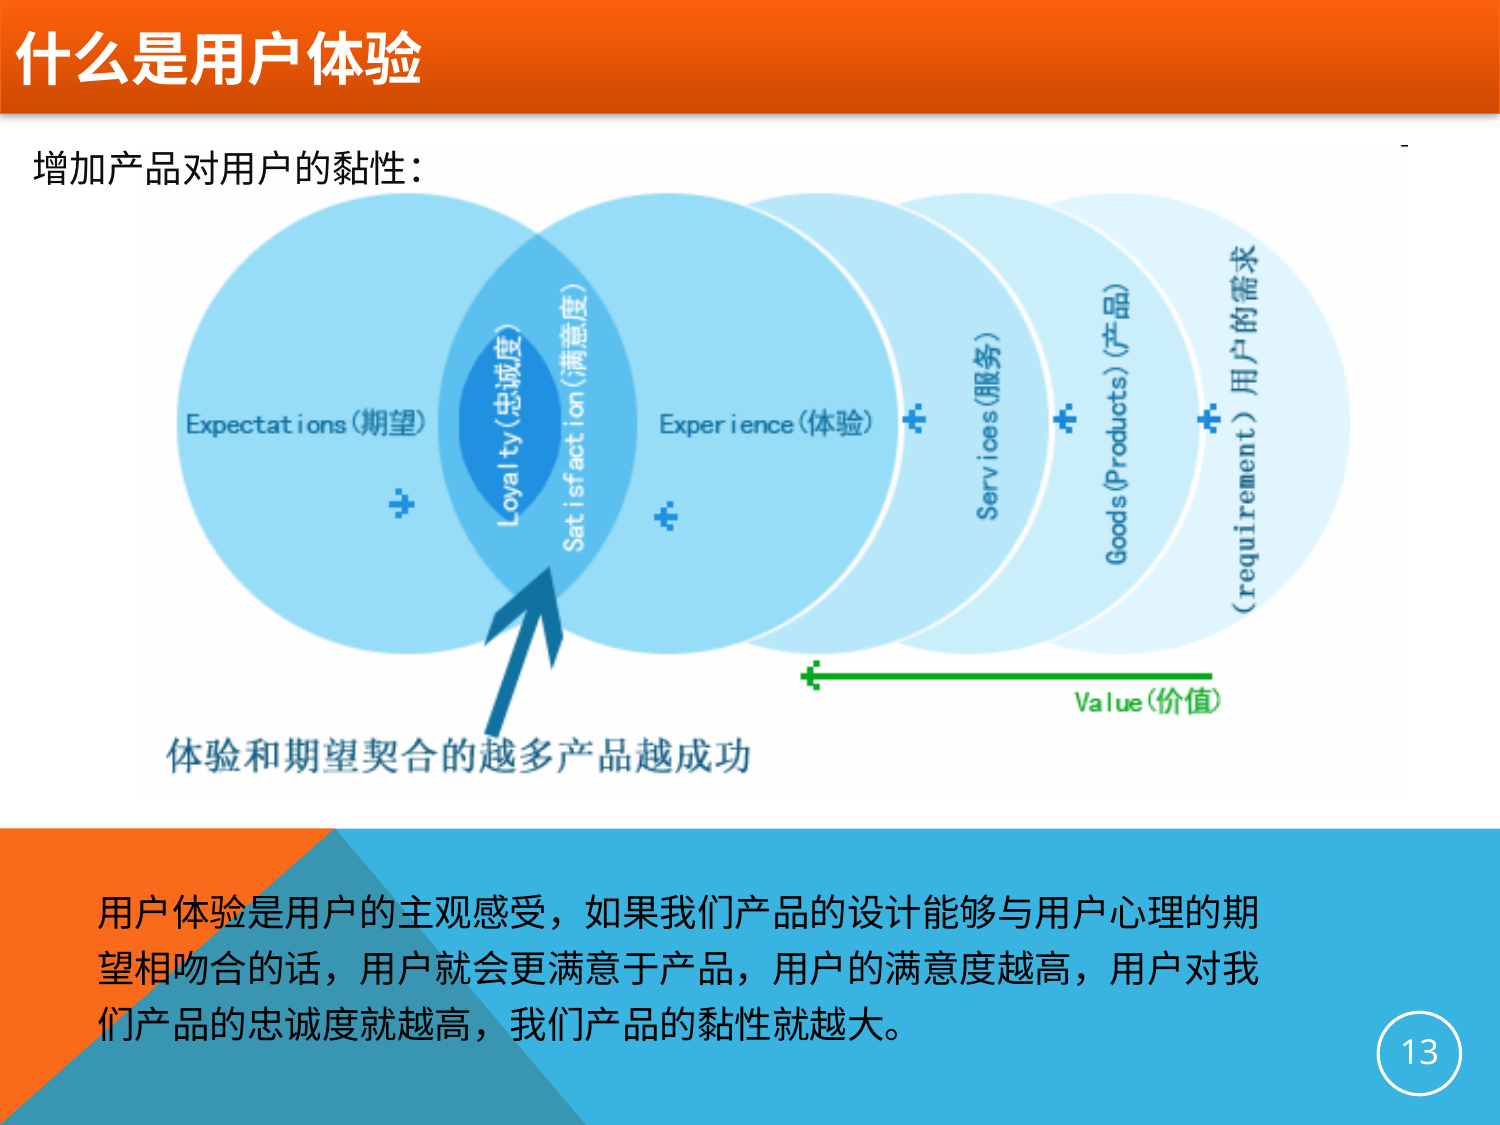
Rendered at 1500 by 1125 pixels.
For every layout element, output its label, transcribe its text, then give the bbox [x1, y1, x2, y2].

text_box 什么是用户体验 [0, 0, 1500, 114]
text_box 用户体验是用户的主观感受，如果我们产品的设计能够与用户心理的期 望相吻合的话，用户就会更满意于产品，用户的满意度越高，用户对我 们产品的忠诚度就越高，我们产品的黏性就越大。 [82, 881, 1311, 1054]
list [135, 145, 1408, 799]
text_box 增加产品对用户的黏性： [17, 137, 514, 197]
slide_number 13 [1376, 1010, 1463, 1097]
